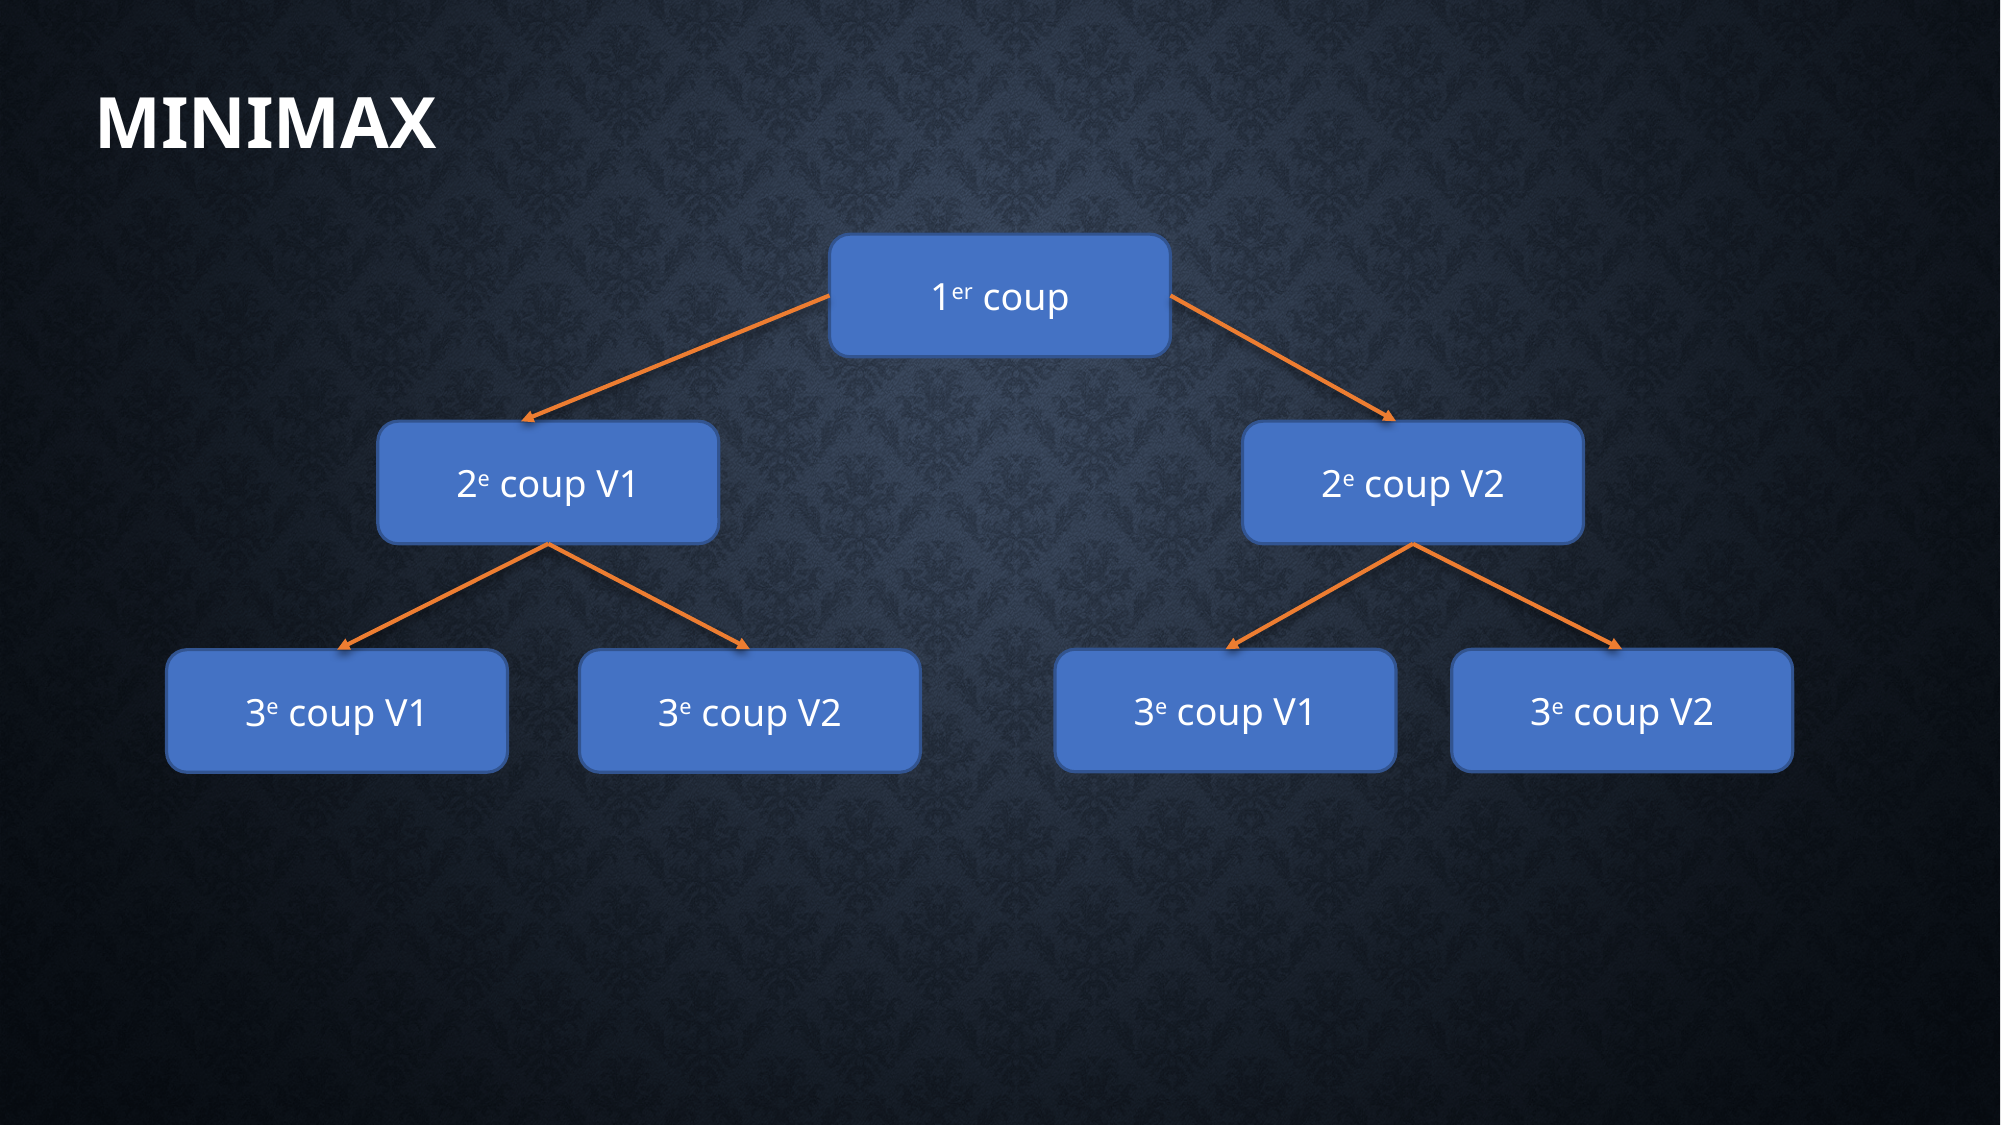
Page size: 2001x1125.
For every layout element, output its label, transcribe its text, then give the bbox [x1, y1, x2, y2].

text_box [520, 294, 830, 422]
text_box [547, 543, 751, 650]
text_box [1169, 294, 1397, 422]
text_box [1412, 543, 1623, 650]
text_box 2e coup V2 [1240, 419, 1586, 542]
text_box 3e coup V1 [164, 648, 510, 774]
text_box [336, 543, 547, 651]
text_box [1225, 543, 1412, 650]
text_box 2e coup V1 [376, 419, 721, 542]
text_box 3e coup V1 [1053, 647, 1398, 774]
text_box 1er coup [827, 232, 1173, 359]
text_box 3e coup V2 [1450, 647, 1795, 774]
text_box 3e coup V2 [577, 648, 923, 774]
title MiniMax [0, 16, 1115, 235]
